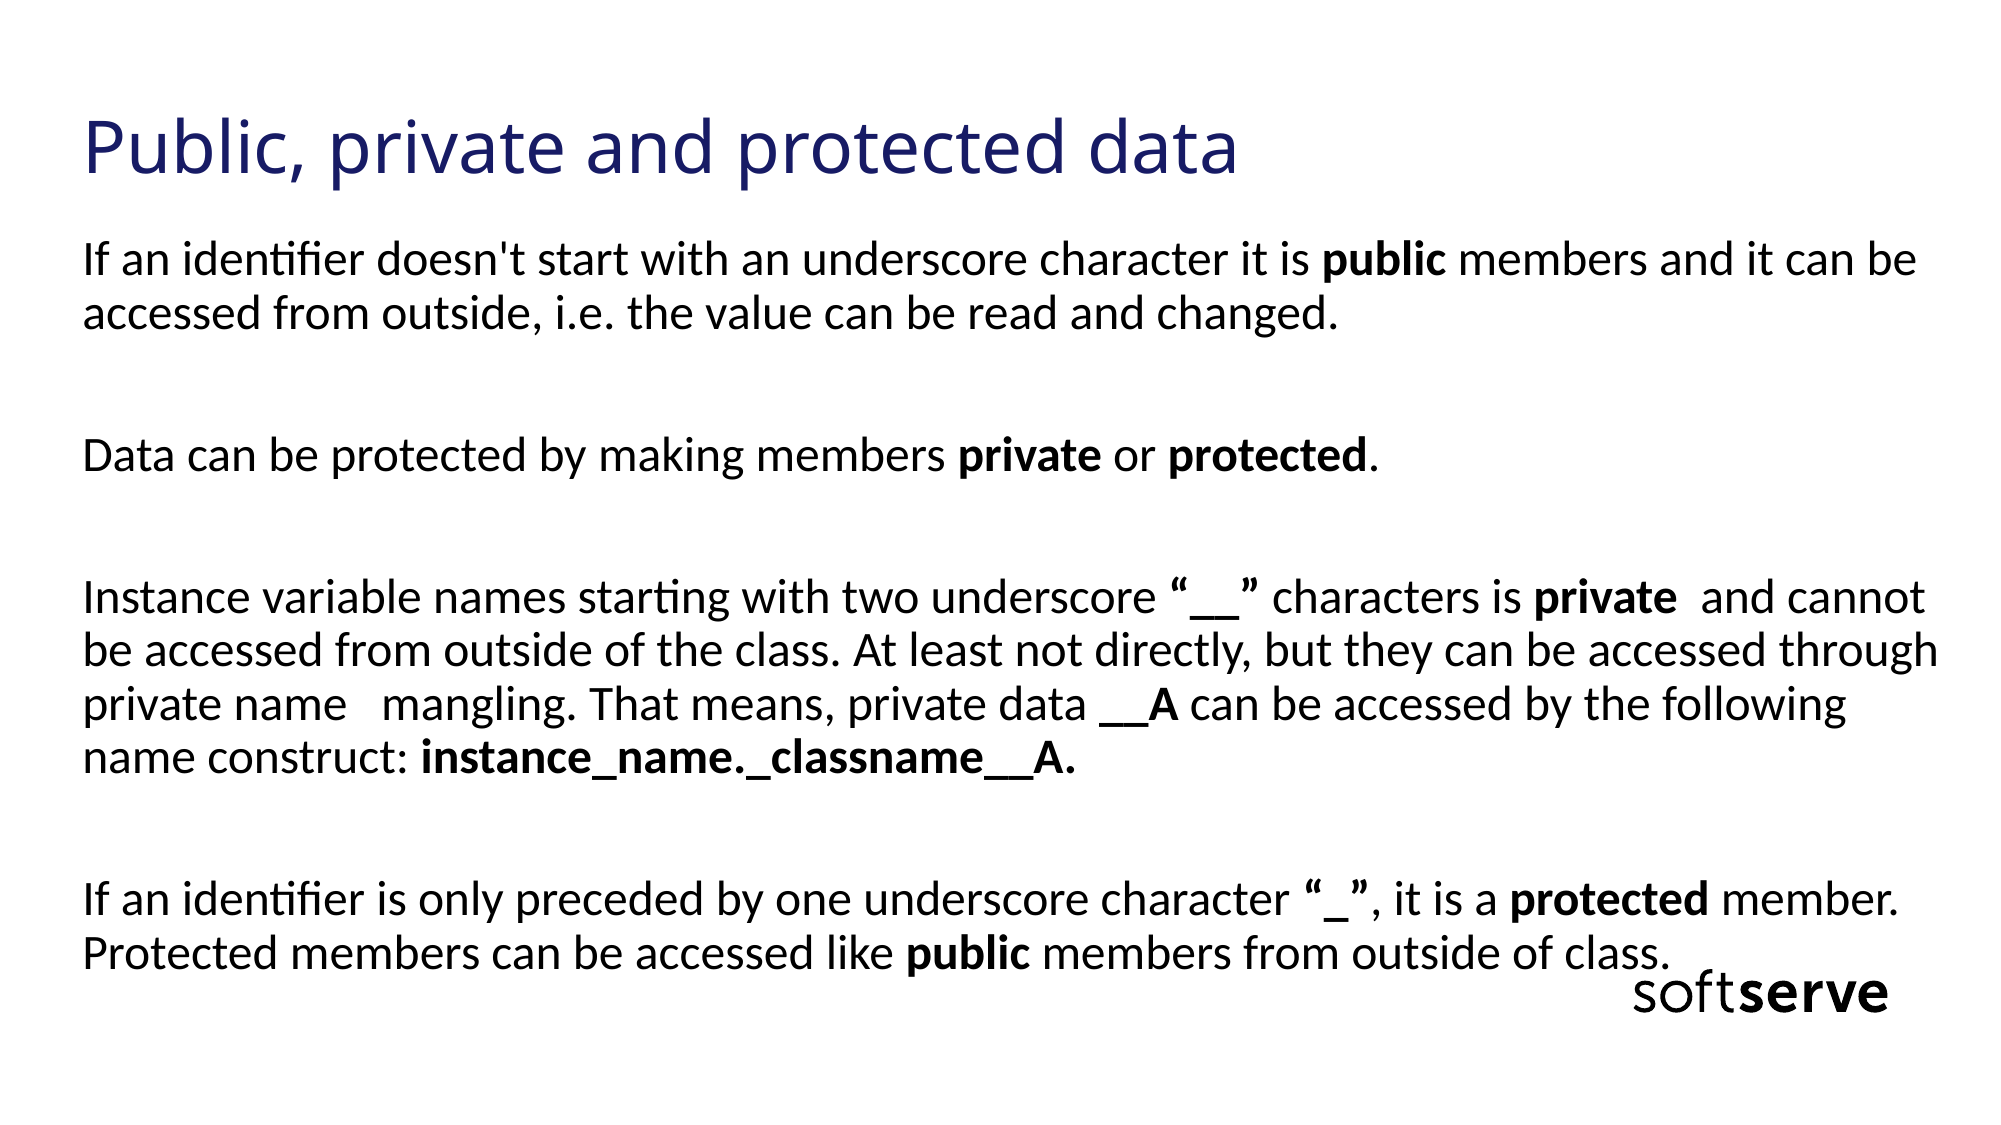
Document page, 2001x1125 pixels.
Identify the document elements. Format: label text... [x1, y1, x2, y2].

list If an identifier doesn't start with an underscore character it is public members and it can be accessed from outside, i.e. the value can be read and changed. Data can be protected by making members private or protected. Instance variable names starting with two underscore “__” characters is private and cannot be accessed from outside of the class. At least not directly, but they can be accessed through private name mangling. That means, private data __A can be accessed by the following name construct: instance_name._classname__A. If an identifier is only preceded by one underscore character “_”, it is a protected member. Protected members can be accessed like public members from outside of class. [67, 225, 1975, 993]
title Public, private and protected data [67, 102, 1931, 190]
